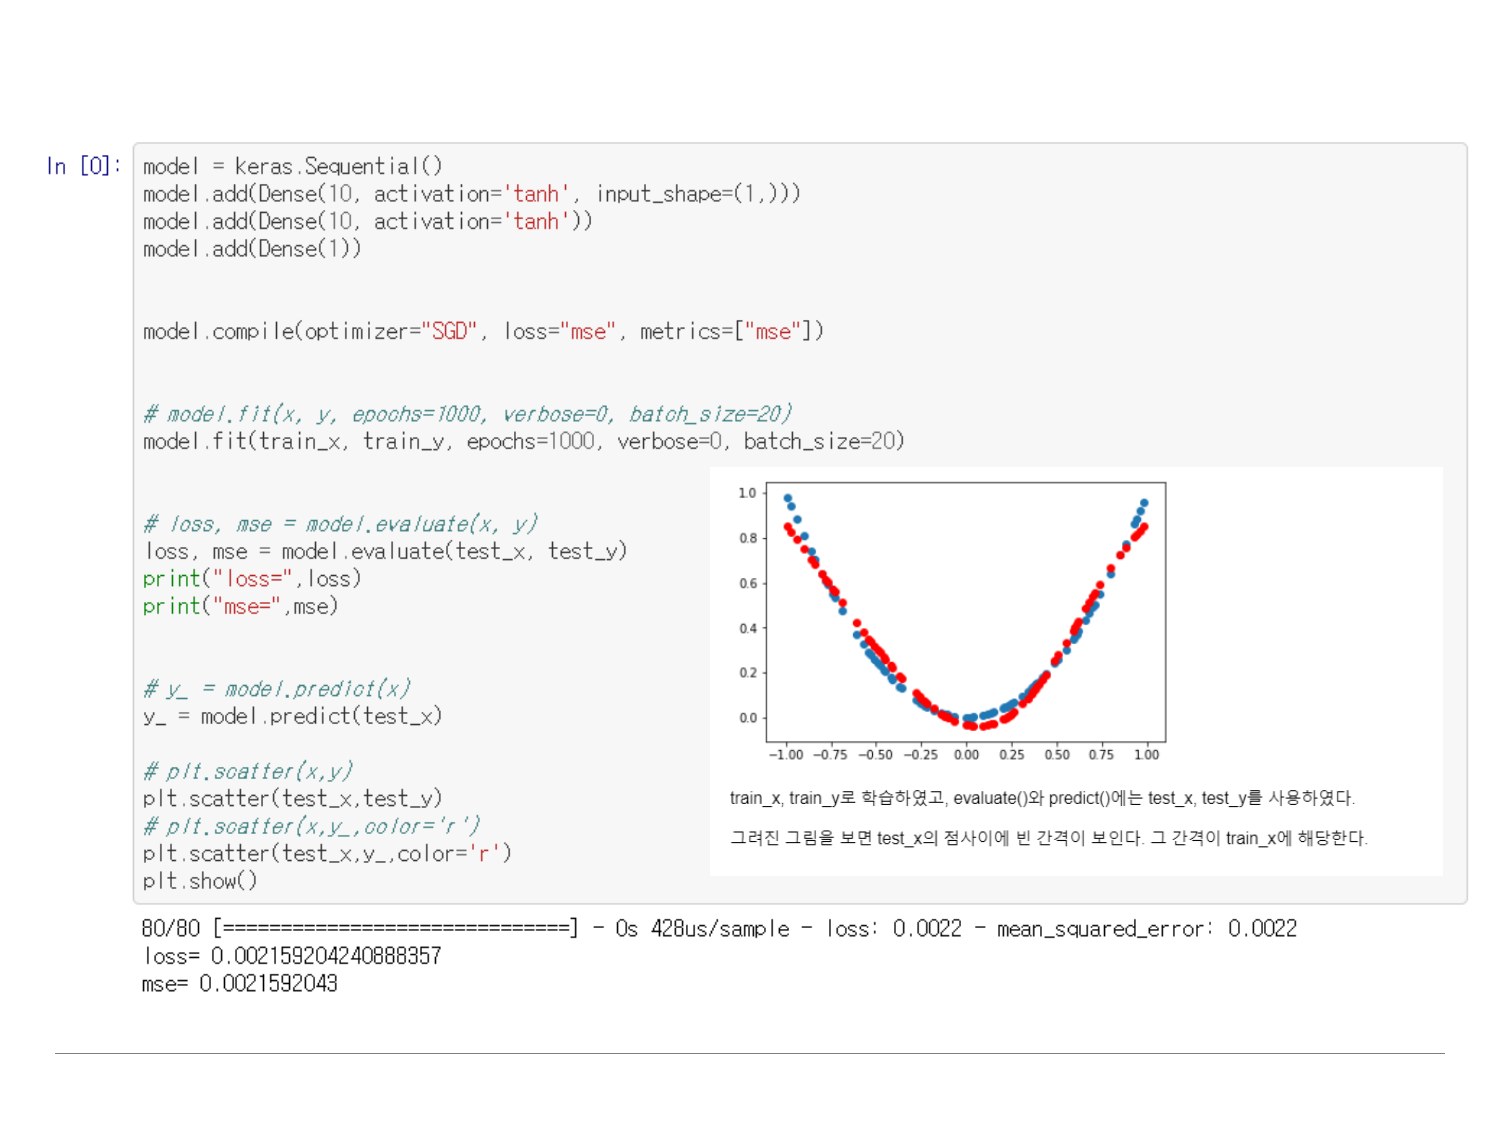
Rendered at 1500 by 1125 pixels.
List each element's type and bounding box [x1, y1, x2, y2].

text_box [1075, 329, 1407, 614]
text_box [0, 128, 1500, 996]
